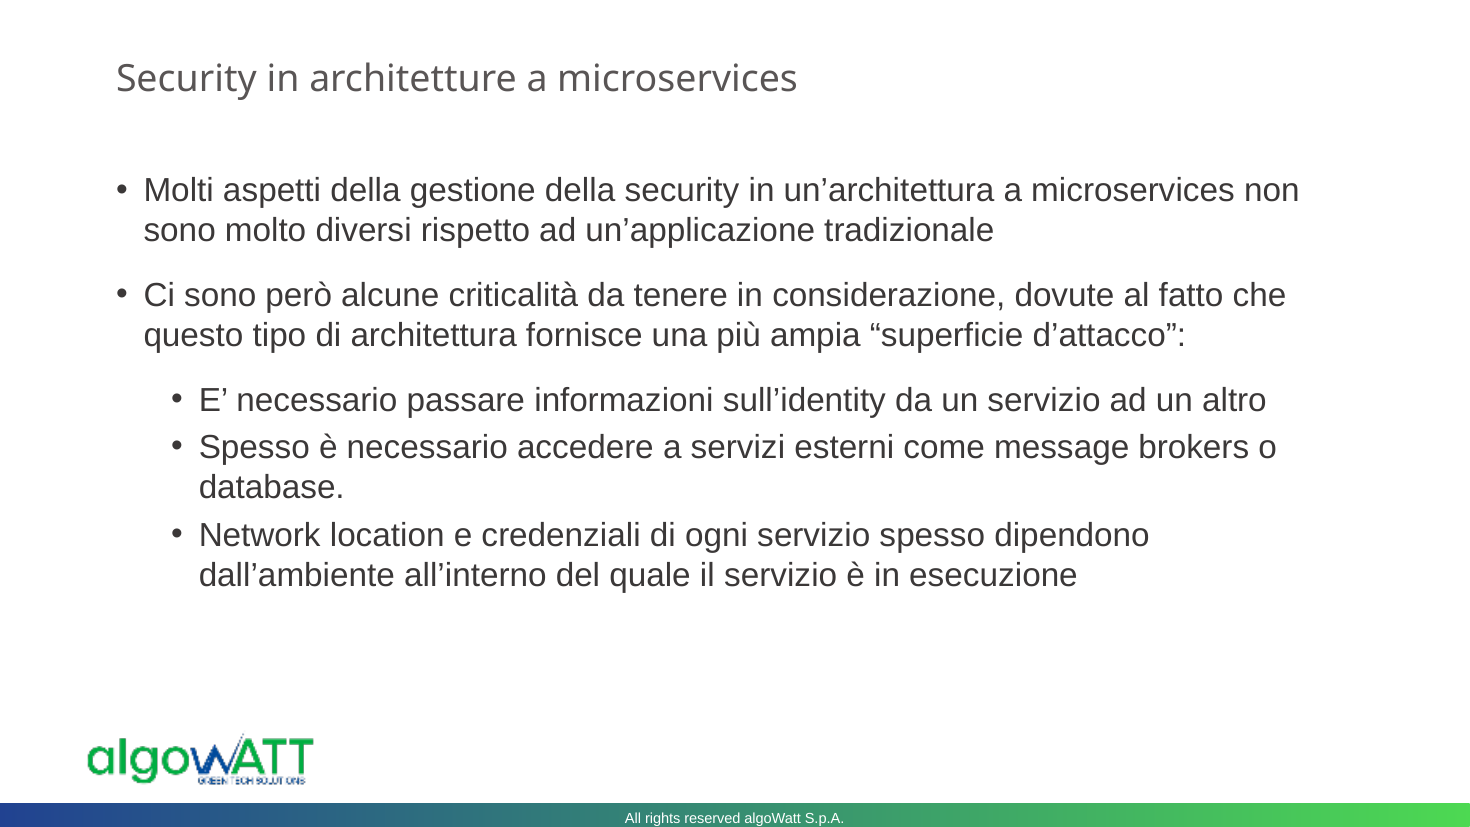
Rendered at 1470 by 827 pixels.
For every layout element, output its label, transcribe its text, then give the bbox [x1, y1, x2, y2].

picture [82, 718, 326, 799]
title Security in architetture a microservices [101, 43, 1369, 109]
list Molti aspetti della gestione della security in un’architettura a microservices non sono molto diversi rispetto ad un’applicazione tradizionale Ci sono però alcune criticalità da tenere in considerazione, dovute al fatto che questo tipo di architettura fornisce una più ampia “superficie d’attacco”: E’ necessario passare informazioni sull’identity da un servizio ad un altro Spesso è necessario accedere a servizi esterni come message brokers o database. Network location e credenziali di ogni servizio spesso dipendono dall’ambiente all’interno del quale il servizio è in esecuzione [101, 161, 1369, 714]
footer All rights reserved algoWatt S.p.A. [486, 795, 983, 827]
